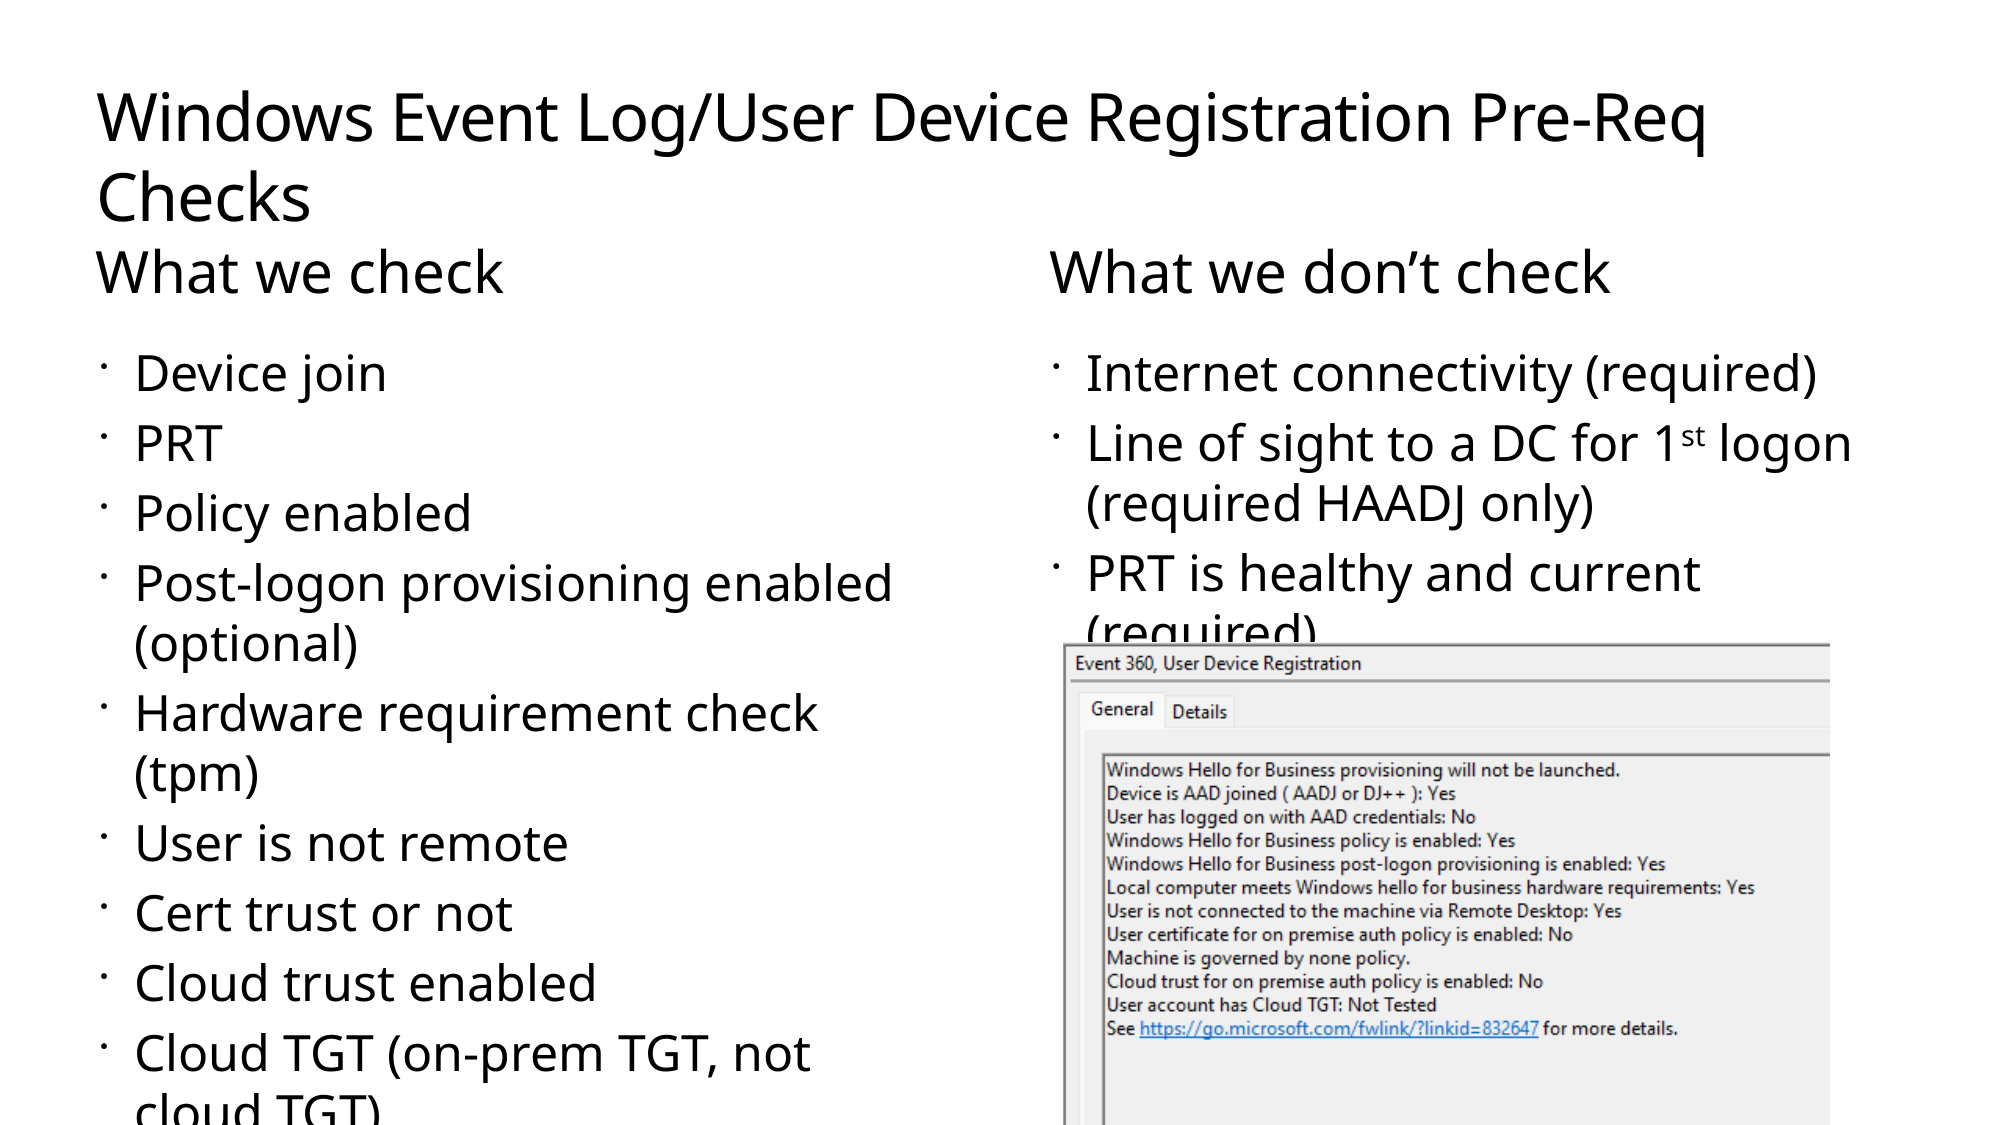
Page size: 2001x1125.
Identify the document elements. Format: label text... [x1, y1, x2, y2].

list Internet connectivity (required) Line of sight to a DC for 1st logon (required HAADJ only) PRT is healthy and current (required) [1048, 341, 1905, 608]
title Windows Event Log/User Device Registration Pre-Req Checks [96, 75, 1904, 156]
list What we check [95, 235, 953, 307]
picture [1063, 642, 1830, 1125]
list What we don’t check [1049, 235, 1906, 307]
list Device join PRT Policy enabled Post-logon provisioning enabled (optional) Hardware requirement check (tpm) User is not remote Cert trust or not Cloud trust enabled Cloud TGT (on-prem TGT, not cloud TGT) [96, 341, 953, 1125]
